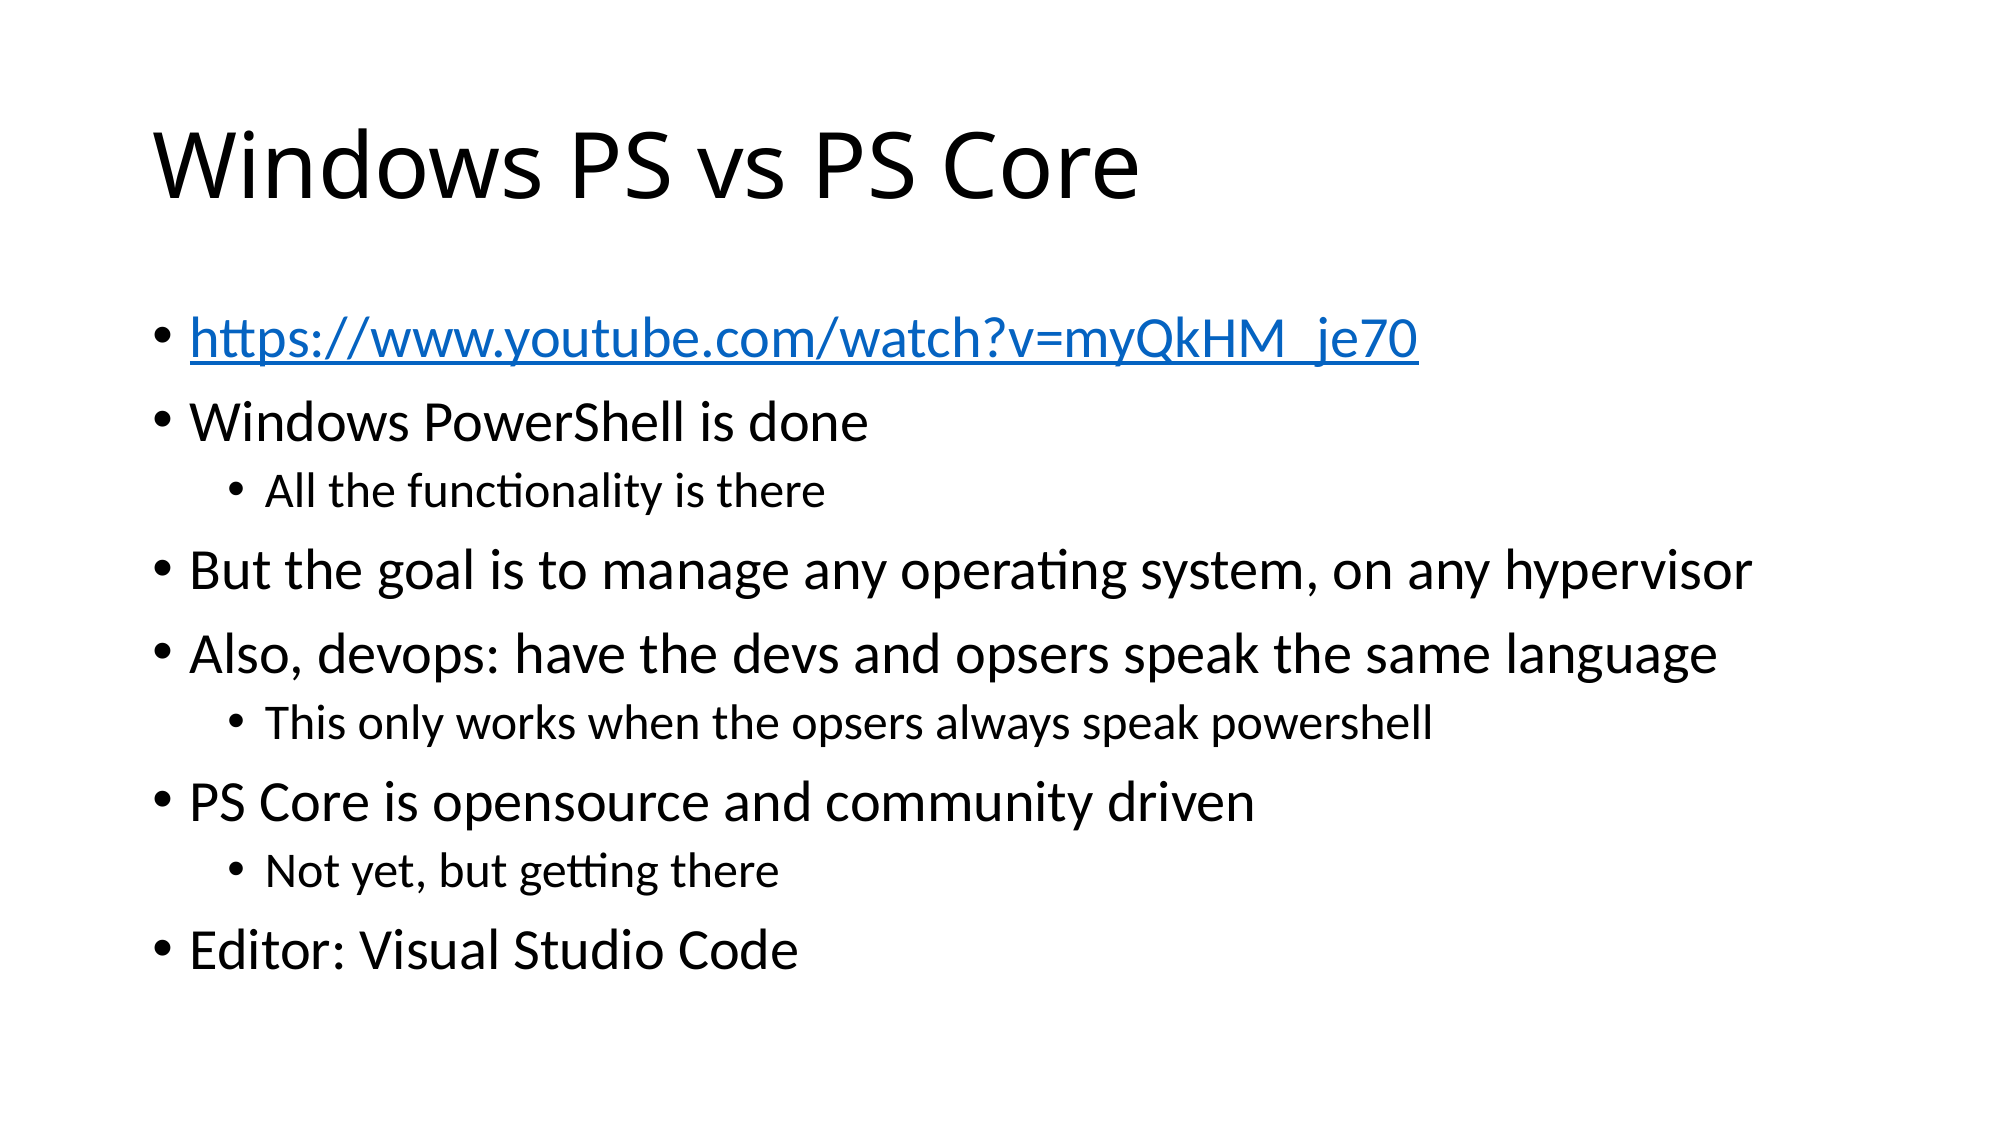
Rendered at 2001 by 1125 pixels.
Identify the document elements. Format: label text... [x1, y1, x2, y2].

title Windows PS vs PS Core [137, 59, 1863, 278]
list https://www.youtube.com/watch?v=myQkHM_je70 Windows PowerShell is done All the functionality is there But the goal is to manage any operating system, on any hypervisor Also, devops: have the devs and opsers speak the same language This only works when the opsers always speak powershell PS Core is opensource and community driven Not yet, but getting there Editor: Visual Studio Code [137, 299, 1863, 1014]
